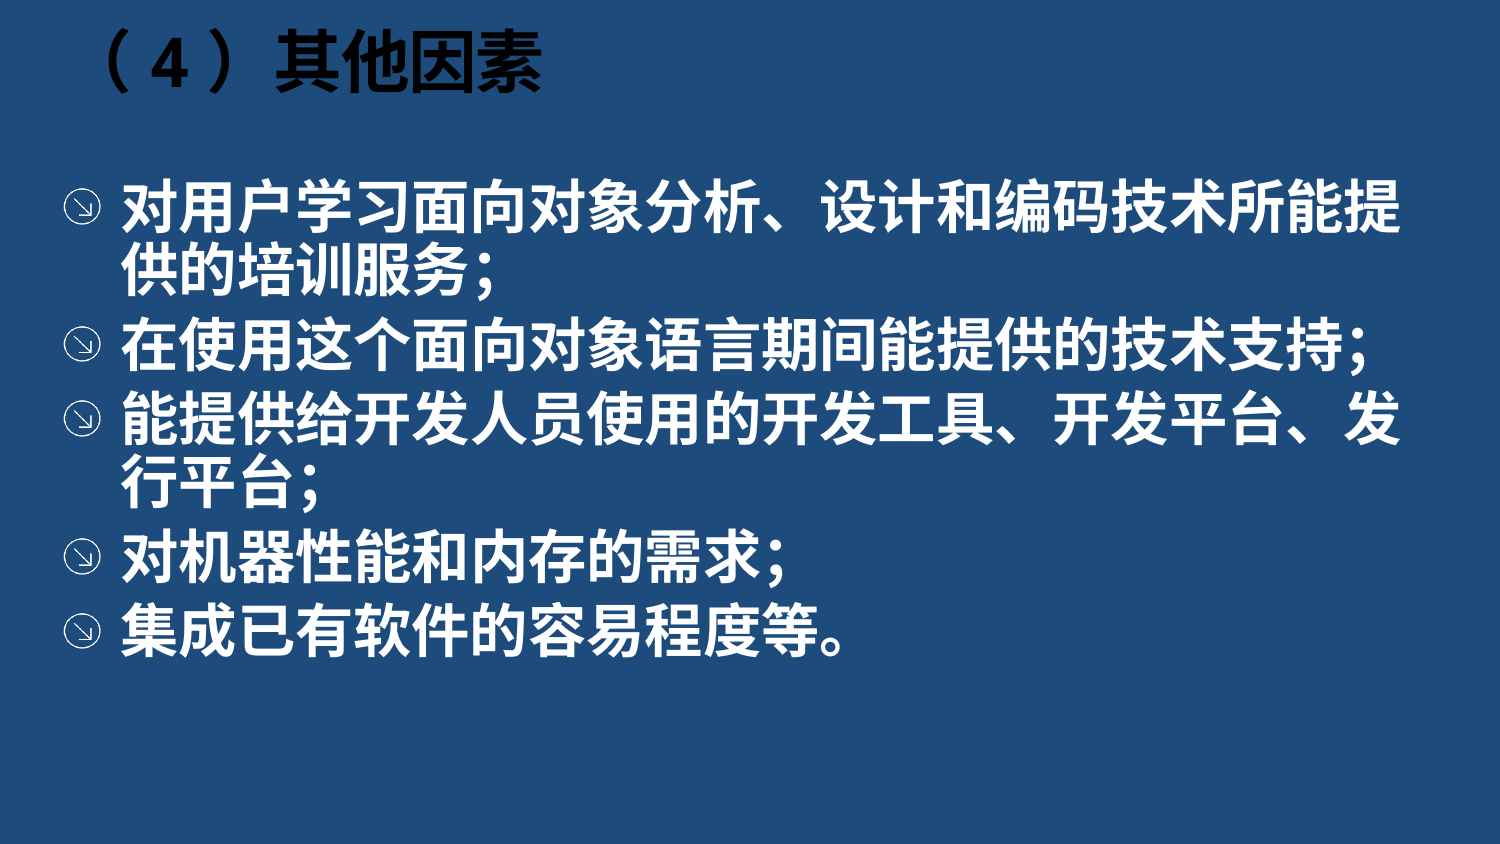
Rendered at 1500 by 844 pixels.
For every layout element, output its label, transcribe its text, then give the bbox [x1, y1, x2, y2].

title （4）其他因素 [63, 28, 1436, 104]
picture [63, 612, 101, 649]
picture [63, 537, 101, 575]
picture [63, 187, 101, 225]
picture [63, 325, 101, 362]
picture [63, 399, 101, 437]
list 对用户学习面向对象分析、设计和编码技术所能提供的培训服务； 在使用这个面向对象语言期间能提供的技术支持； 能提供给开发人员使用的开发工具、开发平台、发行平台； 对机器性能和内存的需求； 集成已有软件的容易程度等。 [63, 178, 1436, 680]
